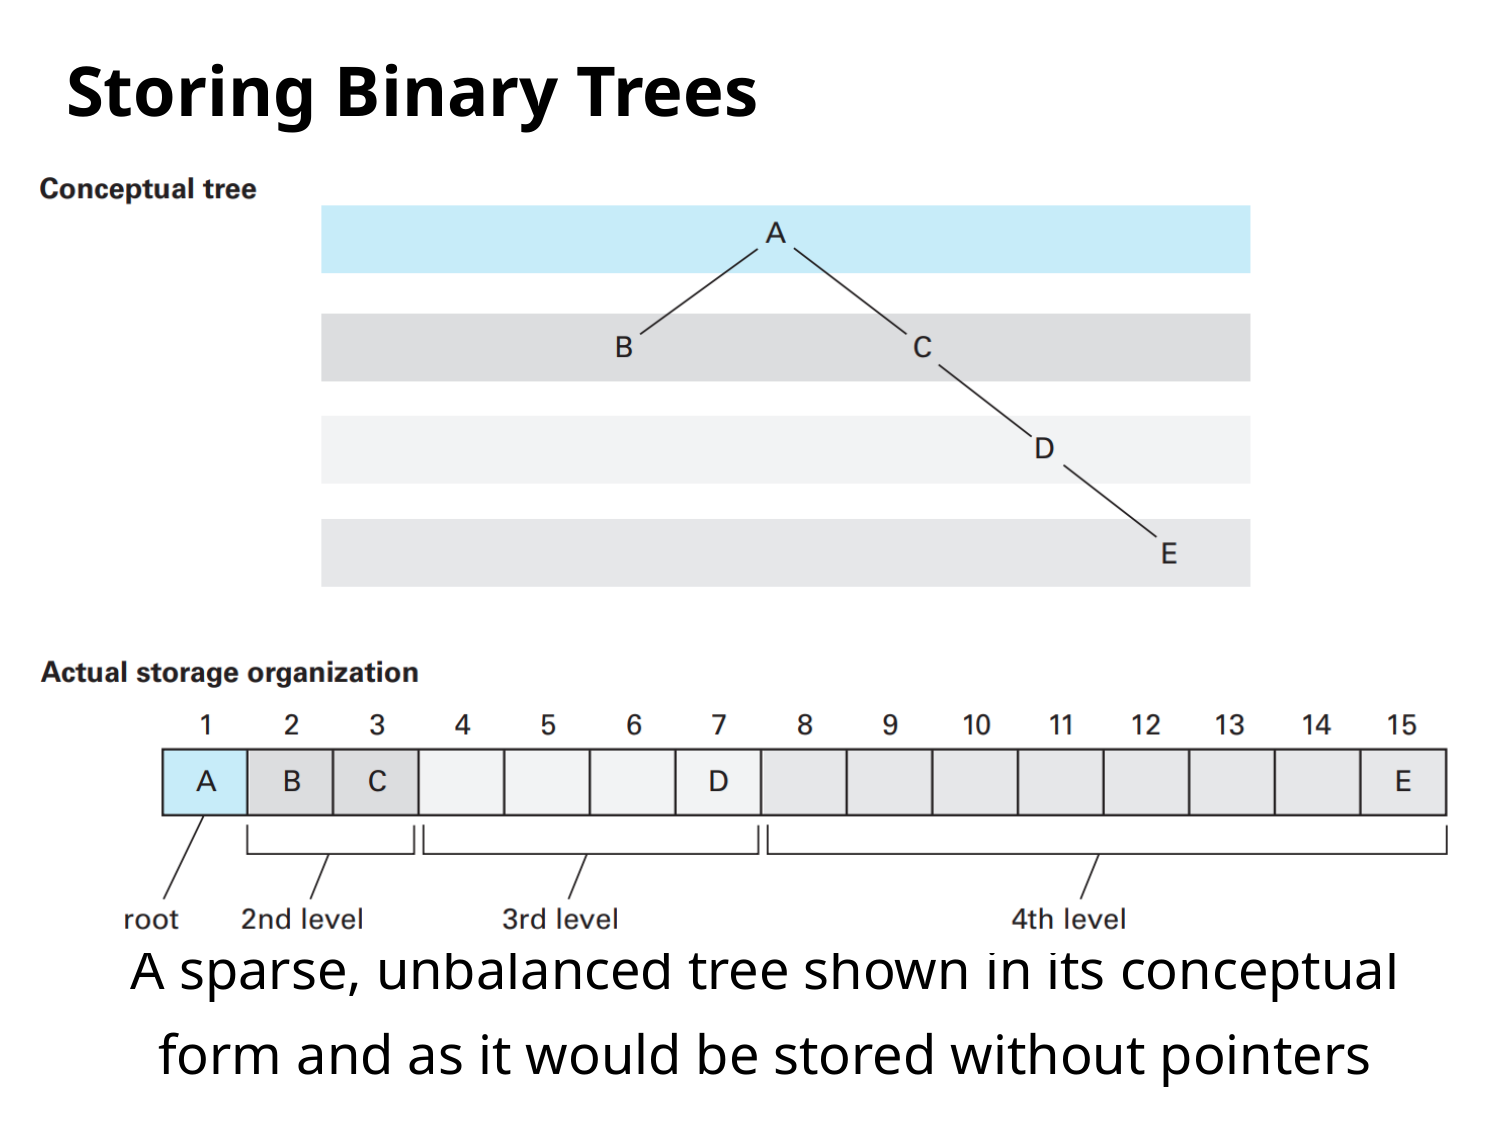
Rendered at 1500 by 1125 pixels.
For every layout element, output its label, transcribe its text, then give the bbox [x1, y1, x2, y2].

picture [35, 171, 1465, 953]
title Storing Binary Trees [51, 27, 1449, 152]
list A sparse, unbalanced tree shown in its conceptual form and as it would be stored without pointers [51, 152, 1480, 1106]
